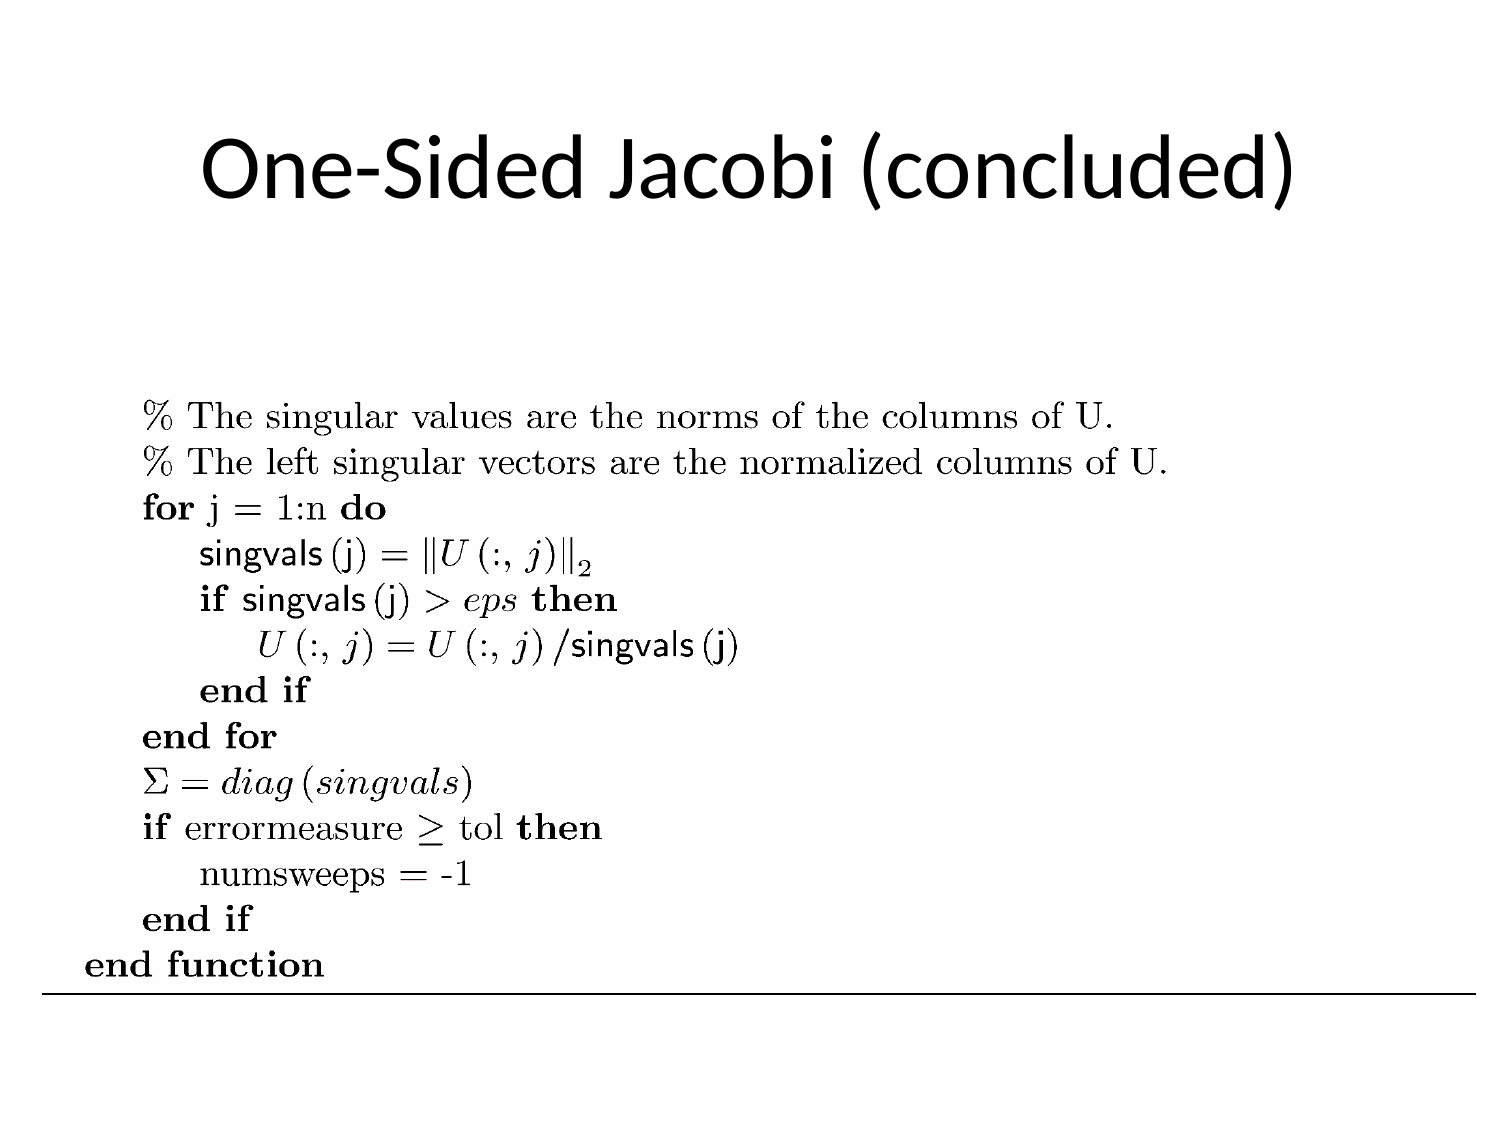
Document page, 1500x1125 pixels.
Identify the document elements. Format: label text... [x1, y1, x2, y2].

title One-Sided Jacobi (concluded) [103, 59, 1397, 278]
picture [39, 393, 1478, 998]
